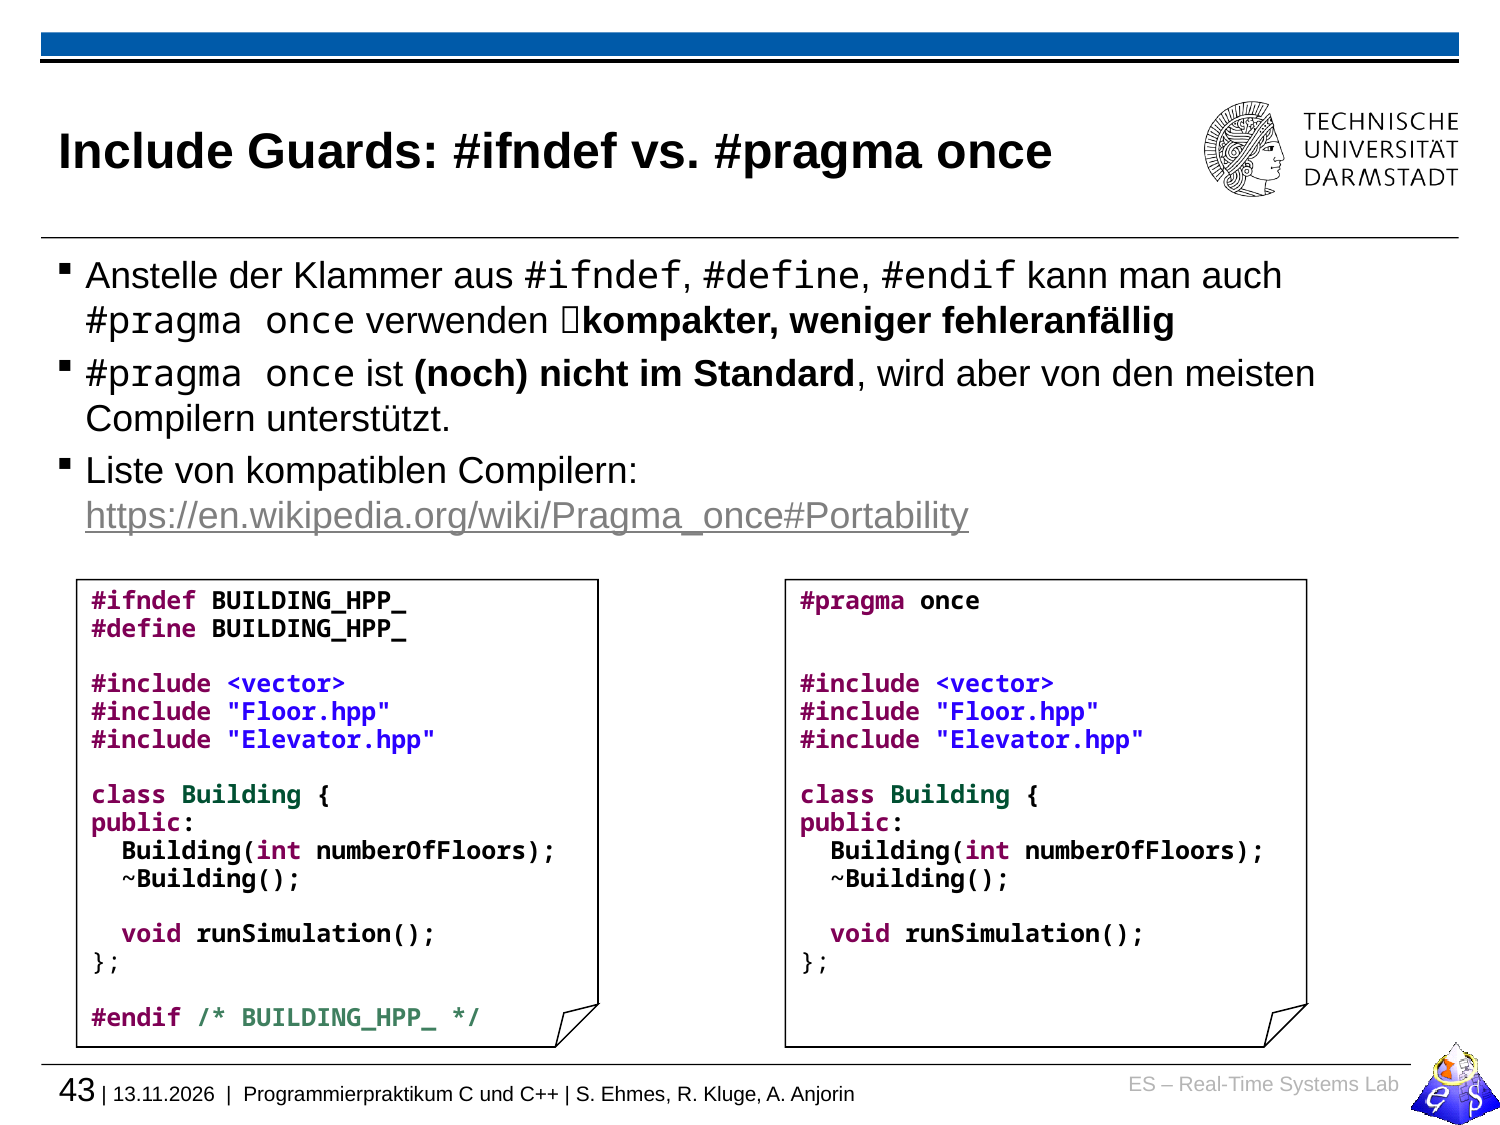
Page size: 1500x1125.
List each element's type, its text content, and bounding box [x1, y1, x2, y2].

text_box #ifndef BUILDING_HPP_ #define BUILDING_HPP_ #include <vector> #include "Floor.hpp" #include "Elevator.hpp" class Building { public: Building(int numberOfFloors); ~Building(); void runSimulation(); }; #endif /* BUILDING_HPP_ */ [76, 579, 598, 1047]
list Anstelle der Klammer aus #ifndef, #define, #endif kann man auch #pragma once verwenden kompakter, weniger fehleranfällig #pragma once ist (noch) nicht im Standard, wird aber von den meisten Compilern unterstützt. Liste von kompatiblen Compilern: https://en.wikipedia.org/wiki/Pragma_once#Portability [41, 243, 1459, 1059]
picture [1187, 84, 1483, 214]
table_header Bits [1264, 1004, 1306, 1046]
text_box #pragma once #include <vector> #include "Floor.hpp" #include "Elevator.hpp" class Building { public: Building(int numberOfFloors); ~Building(); void runSimulation(); }; [785, 579, 1307, 1047]
title Include Guards: #ifndef vs. #pragma once [58, 80, 1187, 218]
picture [1411, 1041, 1500, 1125]
table_header Hex. Halbbyte [555, 1004, 597, 1046]
